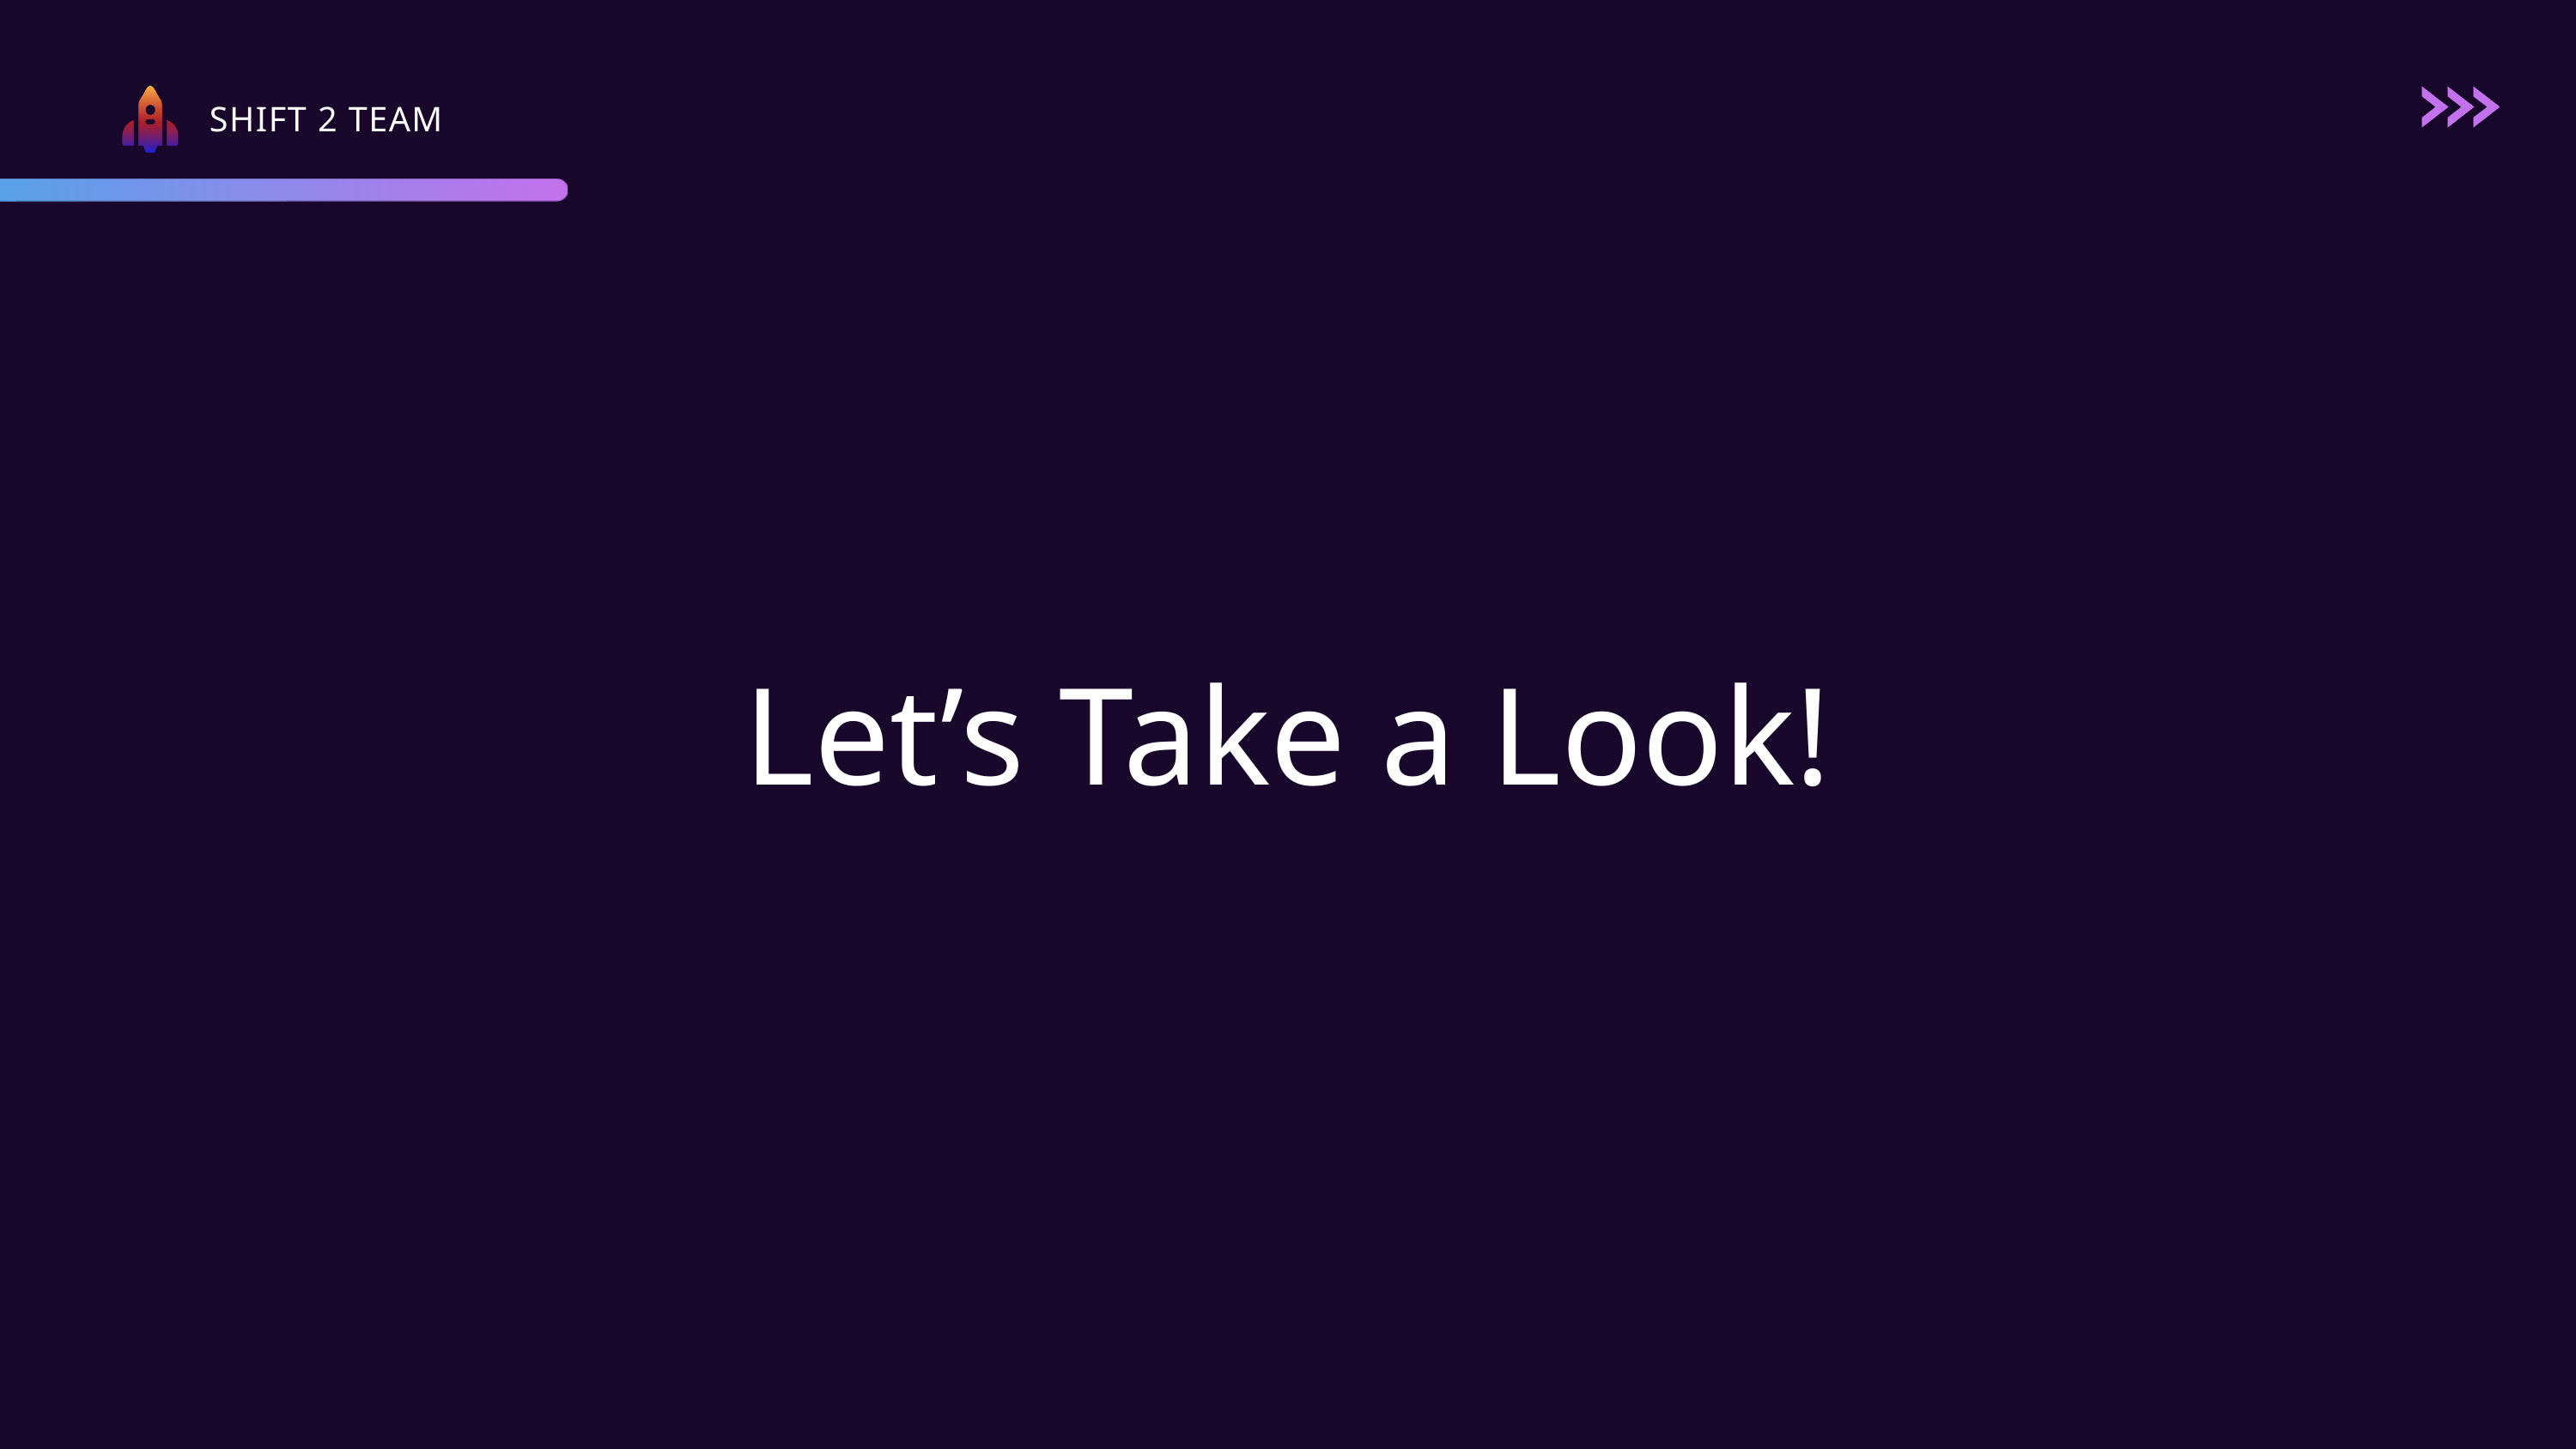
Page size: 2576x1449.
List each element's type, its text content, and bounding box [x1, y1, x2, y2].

text_box [122, 86, 179, 153]
text_box [2421, 86, 2500, 129]
text_box Let’s Take a Look! [710, 624, 1866, 812]
text_box SHIFT 2 TEAM [209, 100, 637, 139]
text_box [0, 179, 568, 202]
